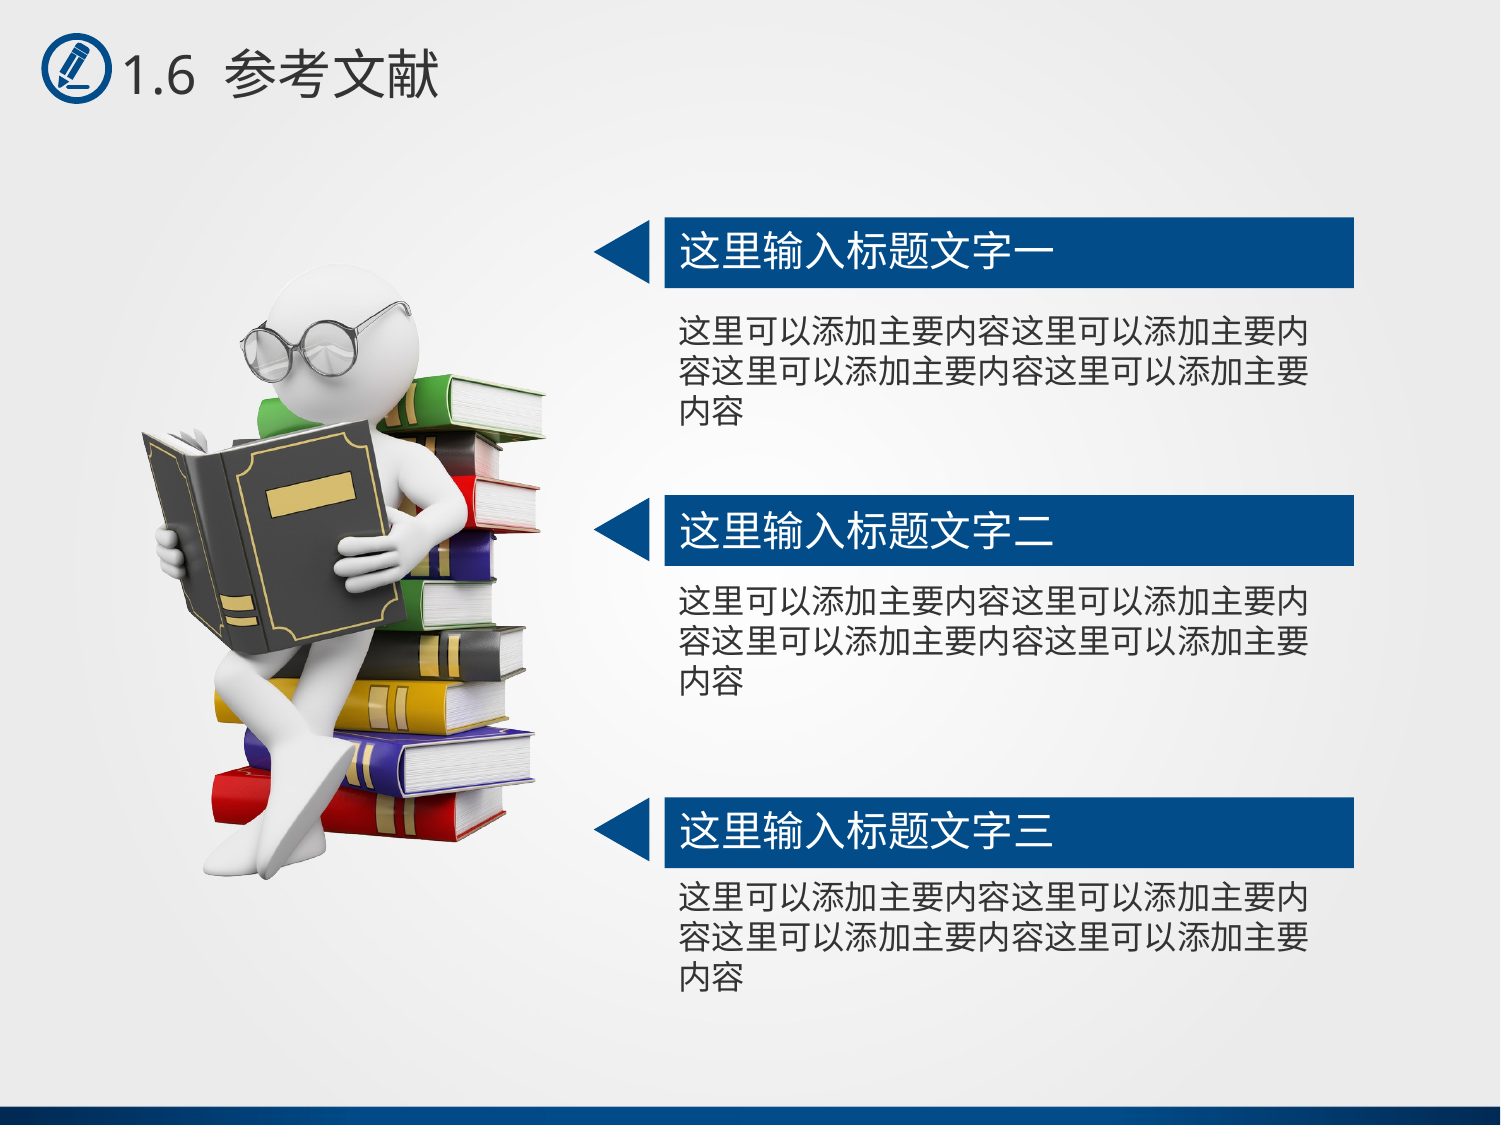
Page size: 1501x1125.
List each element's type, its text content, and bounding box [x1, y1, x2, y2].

text_box [664, 863, 1354, 869]
text_box [606, 797, 650, 862]
text_box [664, 283, 1354, 289]
picture [0, 0, 1501, 1125]
text_box [597, 219, 650, 284]
text_box [41, 33, 112, 104]
text_box 这里可以添加主要内容这里可以添加主要内容这里可以添加主要内容这里可以添加主要内容 [664, 302, 1342, 438]
text_box 1.6 参考文献 [105, 33, 456, 113]
text_box [606, 497, 650, 562]
text_box 这里输入标题文字三 [664, 797, 1386, 863]
text_box 这里输入标题文字一 [664, 217, 1386, 283]
text_box 这里可以添加主要内容这里可以添加主要内容这里可以添加主要内容这里可以添加主要内容 [664, 573, 1342, 708]
text_box 这里可以添加主要内容这里可以添加主要内容这里可以添加主要内容这里可以添加主要内容 [664, 868, 1342, 1004]
text_box 这里输入标题文字二 [664, 497, 1386, 563]
